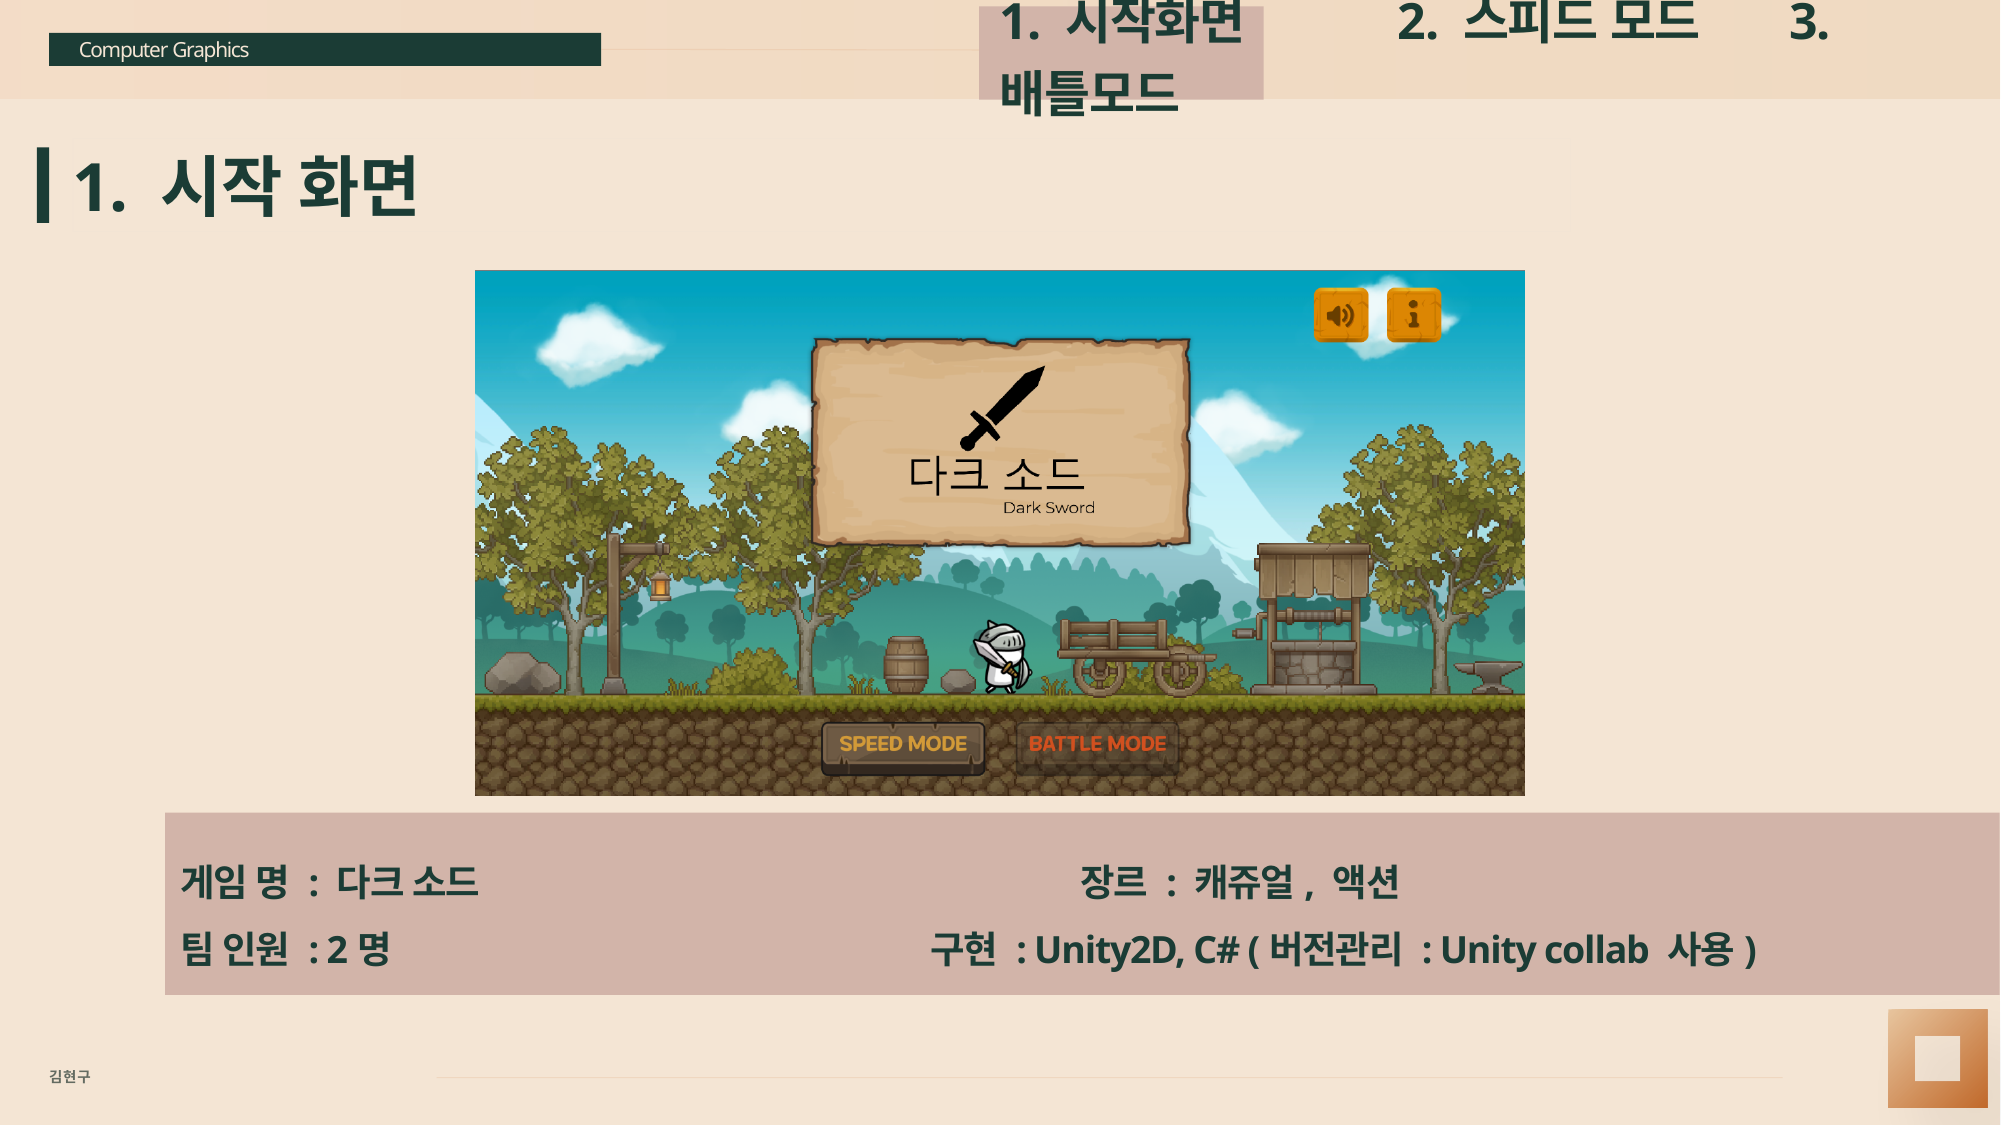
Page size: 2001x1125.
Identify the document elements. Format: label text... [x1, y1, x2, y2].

list 1. 시작화면 2. 스피드 모드 3. 배틀모드 [999, 33, 1966, 67]
picture [475, 270, 1525, 796]
text_box [36, 146, 50, 224]
text_box [978, 5, 1265, 101]
list 게임 명 : 다크 소드 장르 : 캐쥬얼, 액션 팀 인원 : 2명 구현 : Unity2D, C# (버전관리 : Unity collab 사용) [165, 812, 2000, 996]
subtitle Computer Graphics [49, 32, 602, 67]
footer 김 현 구 [49, 1051, 402, 1101]
title 1. 시작 화면 [72, 138, 1571, 232]
